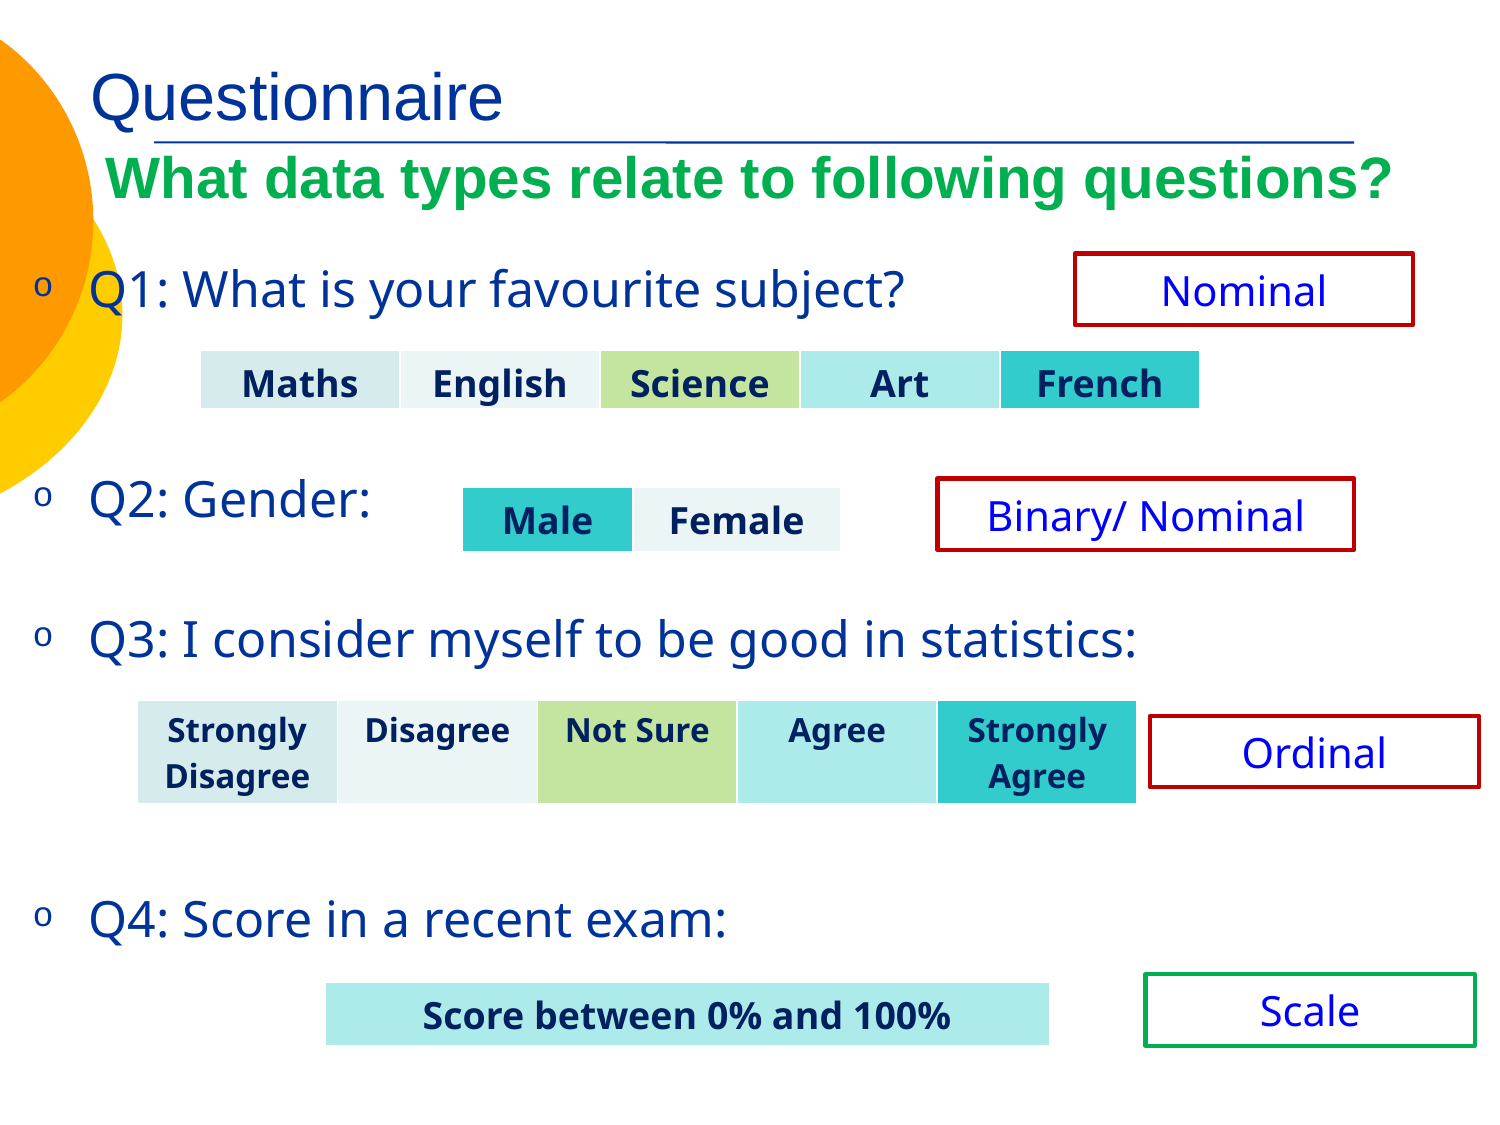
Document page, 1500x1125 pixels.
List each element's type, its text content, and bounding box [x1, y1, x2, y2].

table_header Disagree [338, 701, 537, 803]
table_header Score between 0% and 100% [326, 983, 1049, 1045]
text_box Nominal [1073, 251, 1415, 327]
text_box What data types relate to following questions? [63, 133, 1438, 218]
text_box Binary/ Nominal [935, 476, 1356, 552]
table_header English [401, 351, 599, 408]
text_box Scale [1143, 972, 1477, 1048]
table_header Maths [201, 351, 399, 408]
table_header Agree [738, 701, 936, 803]
title Questionnaire [75, 11, 1425, 133]
table_header Science [601, 351, 799, 408]
table_header Art [801, 351, 999, 408]
text_box Ordinal [1148, 714, 1481, 789]
list Q1: What is your favourite subject? Q2: Gender: Q3: I consider myself to be good in statistics: Q4: Score in a recent exam: [17, 249, 1463, 1030]
table_header Female [634, 488, 840, 551]
table_header French [1001, 351, 1199, 408]
table_header Strongly Agree [938, 701, 1136, 803]
table_header Male [463, 488, 632, 551]
table_header Strongly Disagree [138, 701, 337, 803]
table_header Not Sure [538, 701, 736, 803]
